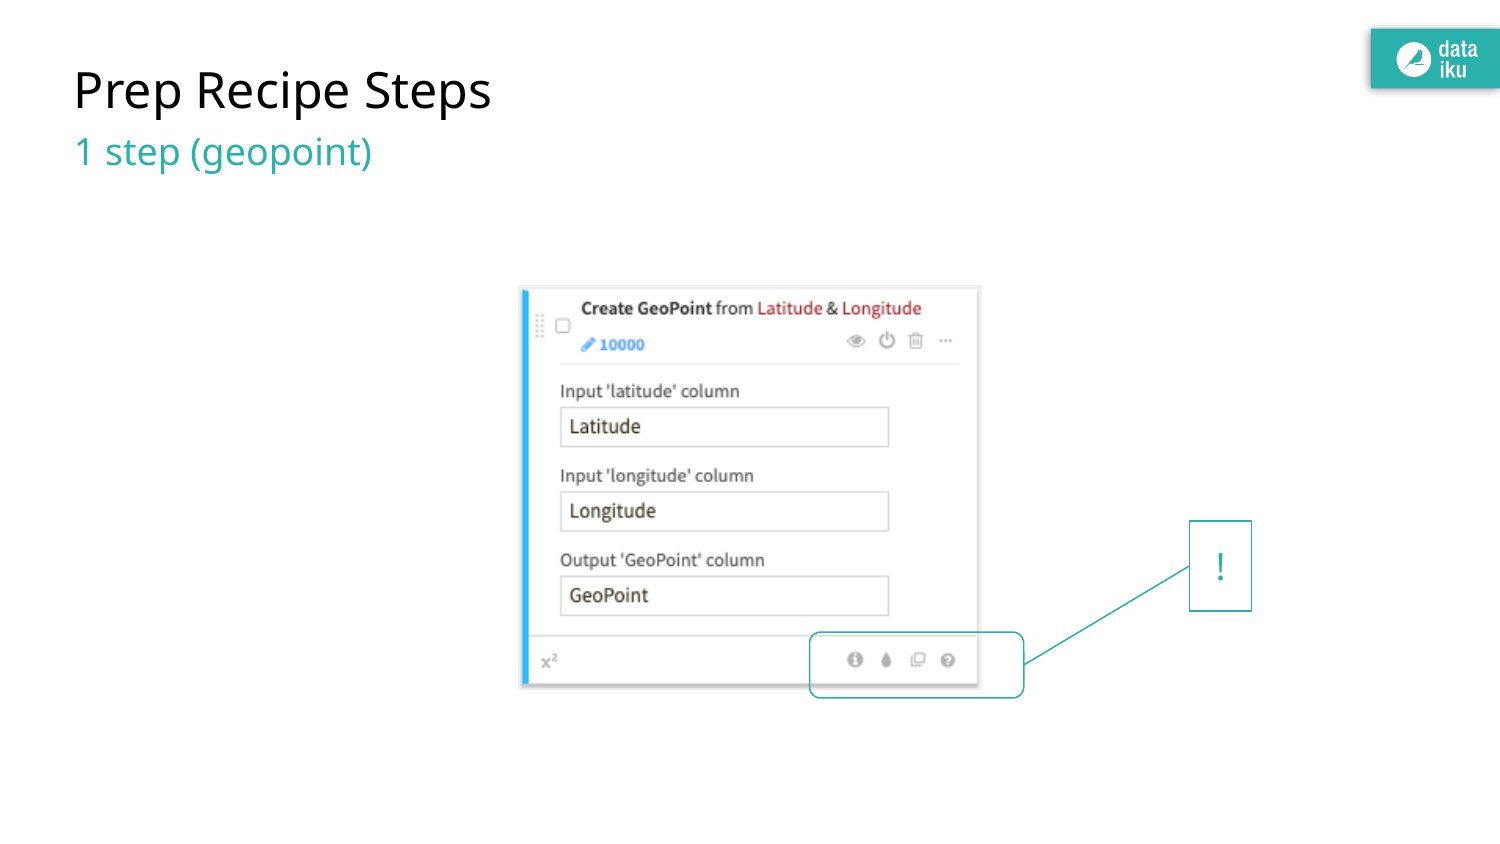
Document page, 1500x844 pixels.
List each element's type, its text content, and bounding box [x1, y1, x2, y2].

text_box [978, 632, 1024, 698]
title Prep Recipe Steps [59, 59, 1441, 112]
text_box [1023, 565, 1190, 666]
picture [518, 285, 982, 691]
title 1 step (geopoint) [59, 112, 1441, 189]
title ! [1189, 520, 1252, 611]
